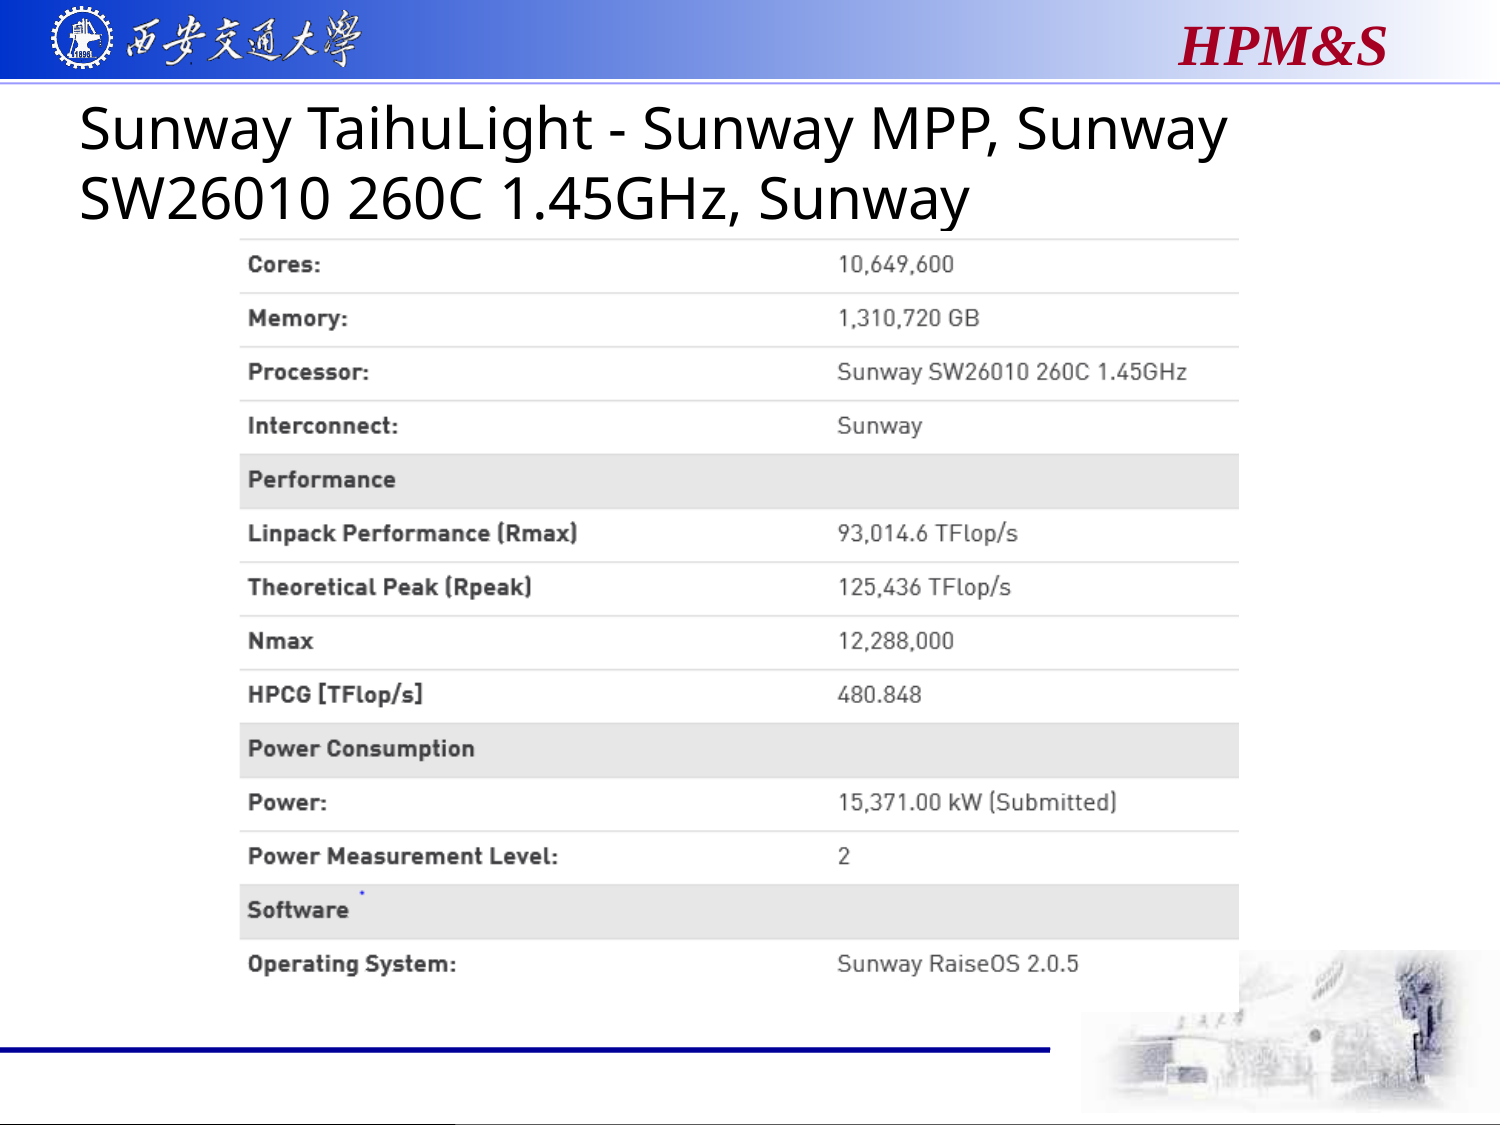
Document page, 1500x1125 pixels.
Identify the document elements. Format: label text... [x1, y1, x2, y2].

picture [1081, 950, 1500, 1113]
picture [125, 10, 363, 67]
picture [50, 5, 113, 69]
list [237, 231, 1239, 1012]
title Sunway TaihuLight - Sunway MPP, Sunway SW26010 260C 1.45GHz, Sunway [64, 101, 1400, 221]
